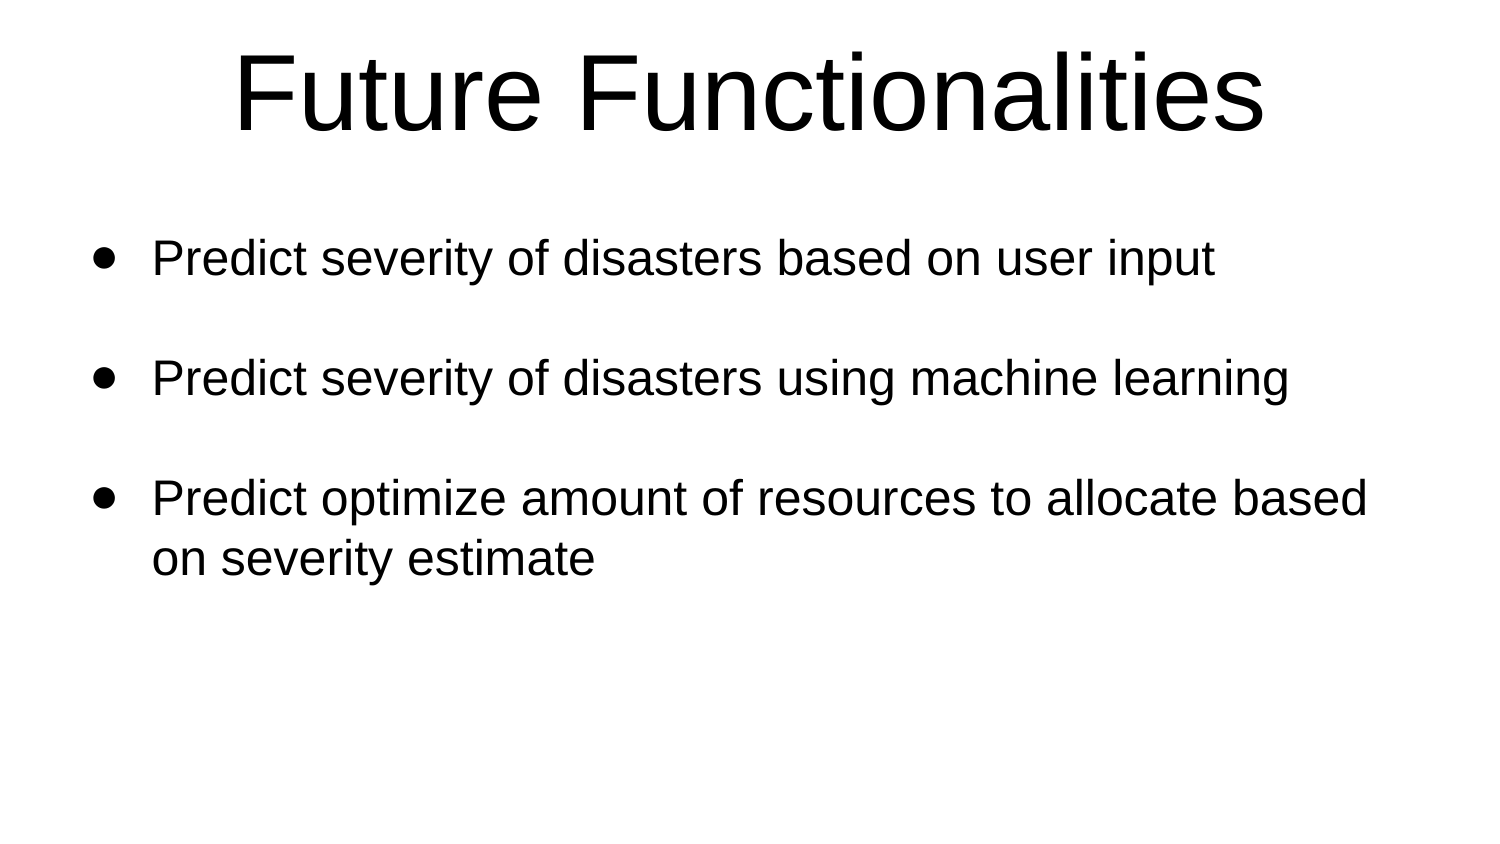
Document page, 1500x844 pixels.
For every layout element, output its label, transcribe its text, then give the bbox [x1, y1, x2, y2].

text_box Future Functionalities [51, 28, 1449, 167]
text_box Predict severity of disasters based on user input Predict severity of disasters using machine learning Predict optimize amount of resources to allocate based on severity estimate [61, 210, 1416, 783]
